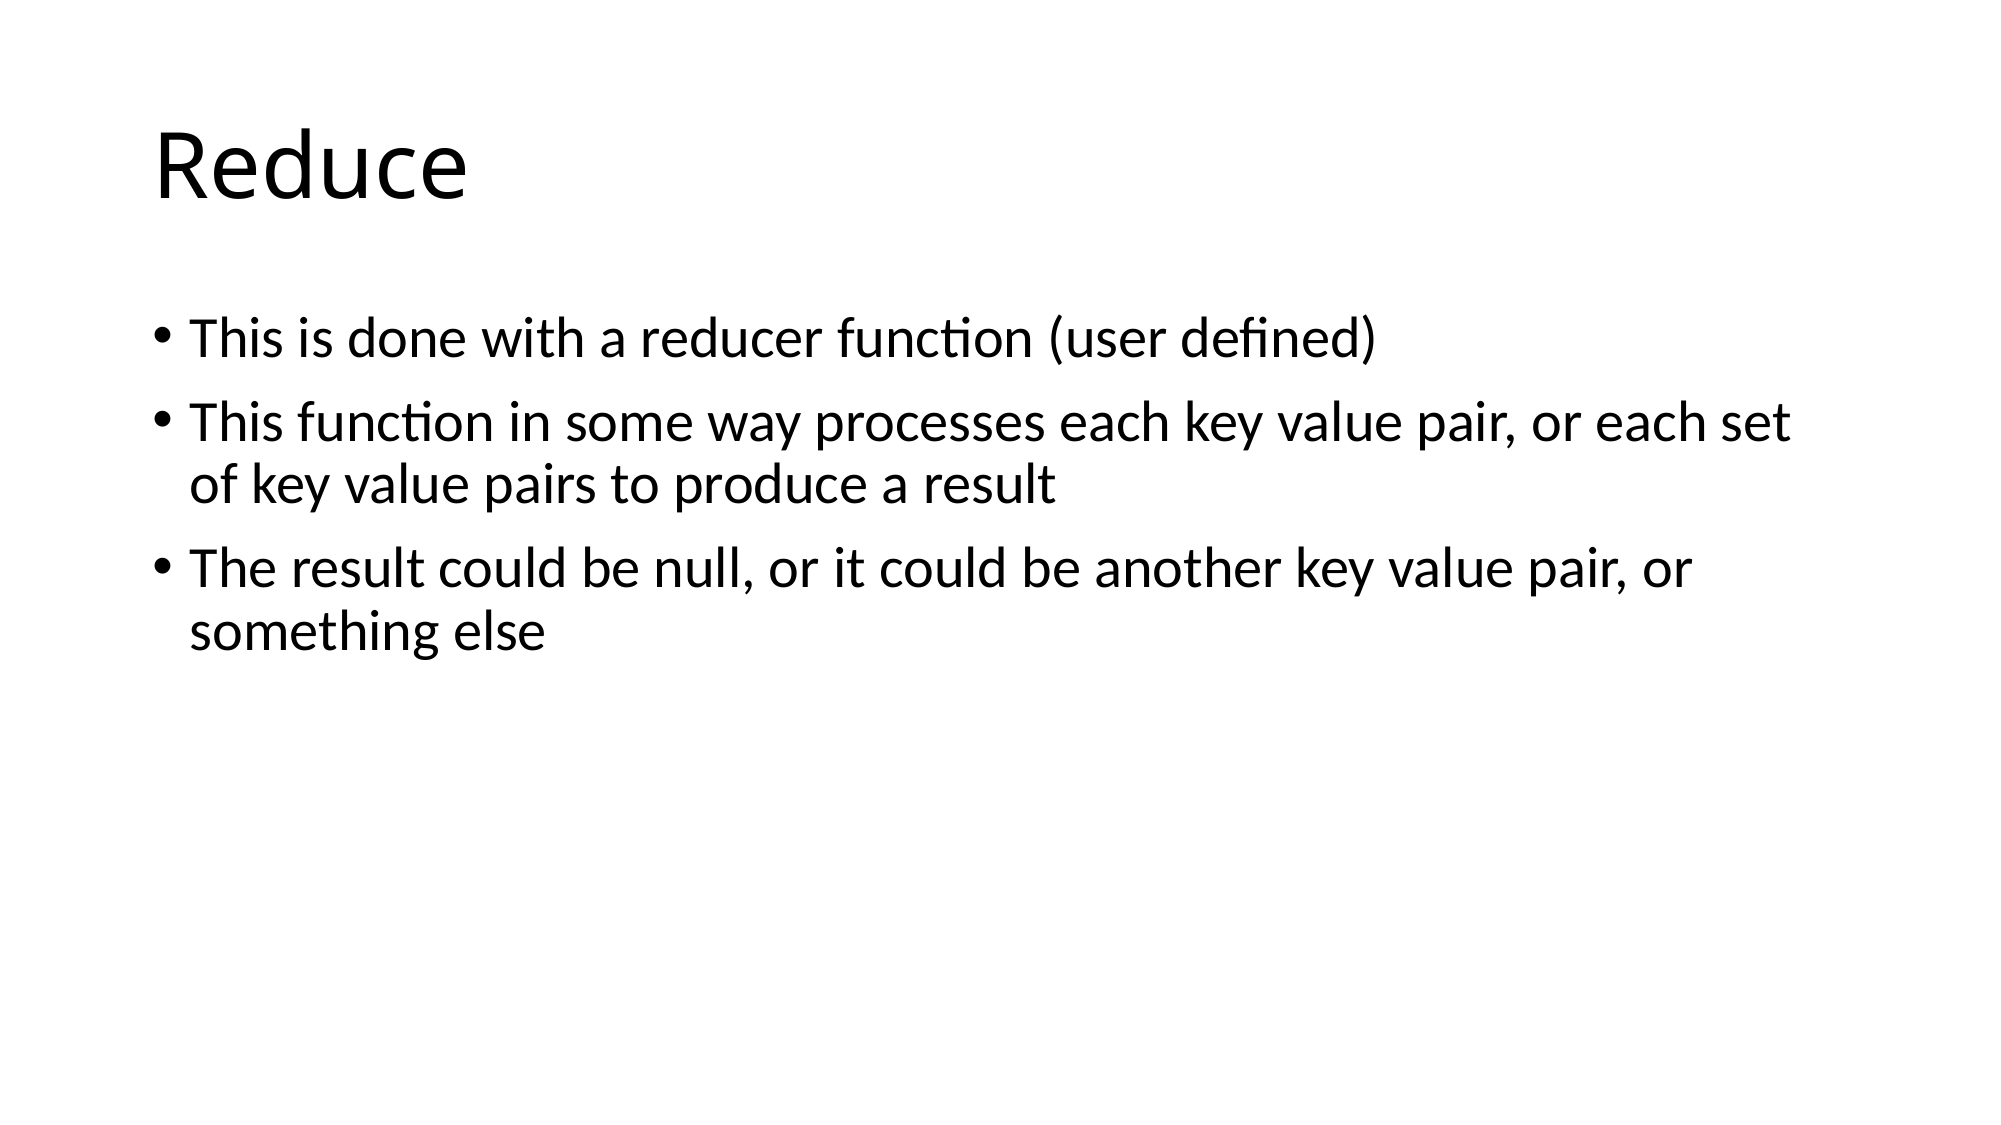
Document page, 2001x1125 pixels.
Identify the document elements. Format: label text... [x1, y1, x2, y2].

list This is done with a reducer function (user defined) This function in some way processes each key value pair, or each set of key value pairs to produce a result The result could be null, or it could be another key value pair, or something else [137, 299, 1863, 1014]
title Reduce [137, 59, 1863, 278]
